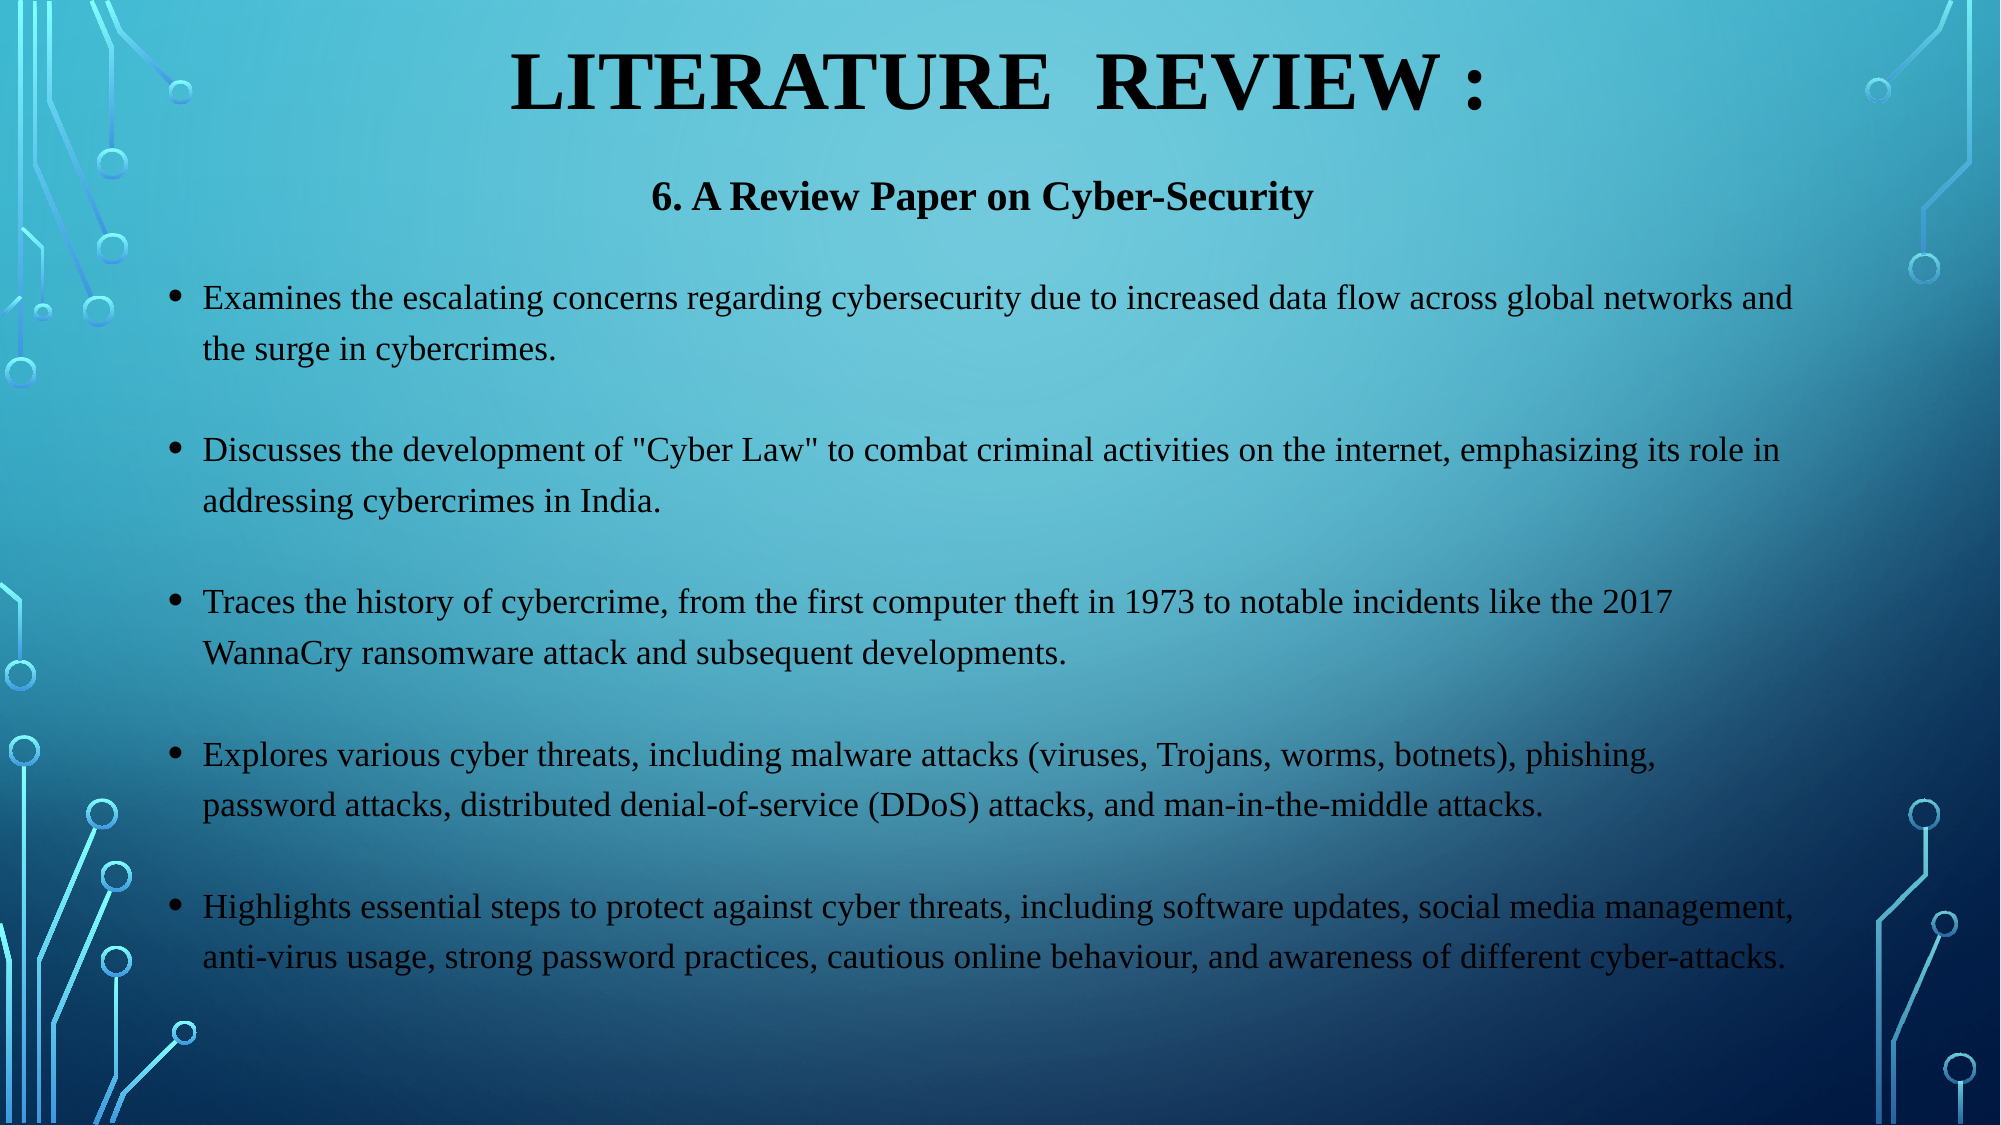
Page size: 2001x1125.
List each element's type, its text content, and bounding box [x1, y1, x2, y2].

title LITERATURE Review : [187, 13, 1813, 151]
list 6. A Review Paper on Cyber-Security Examines the escalating concerns regarding cybersecurity due to increased data flow across global networks and the surge in cybercrimes. Discusses the development of "Cyber Law" to combat criminal activities on the internet, emphasizing its role in addressing cybercrimes in India. Traces the history of cybercrime, from the first computer theft in 1973 to notable incidents like the 2017 WannaCry ransomware attack and subsequent developments. Explores various cyber threats, including malware attacks (viruses, Trojans, worms, botnets), phishing, password attacks, distributed denial-of-service (DDoS) attacks, and man-in-the-middle attacks. Highlights essential steps to protect against cyber threats, including software updates, social media management, anti-virus usage, strong password practices, cautious online behaviour, and awareness of different cyber-attacks. [152, 151, 1813, 996]
